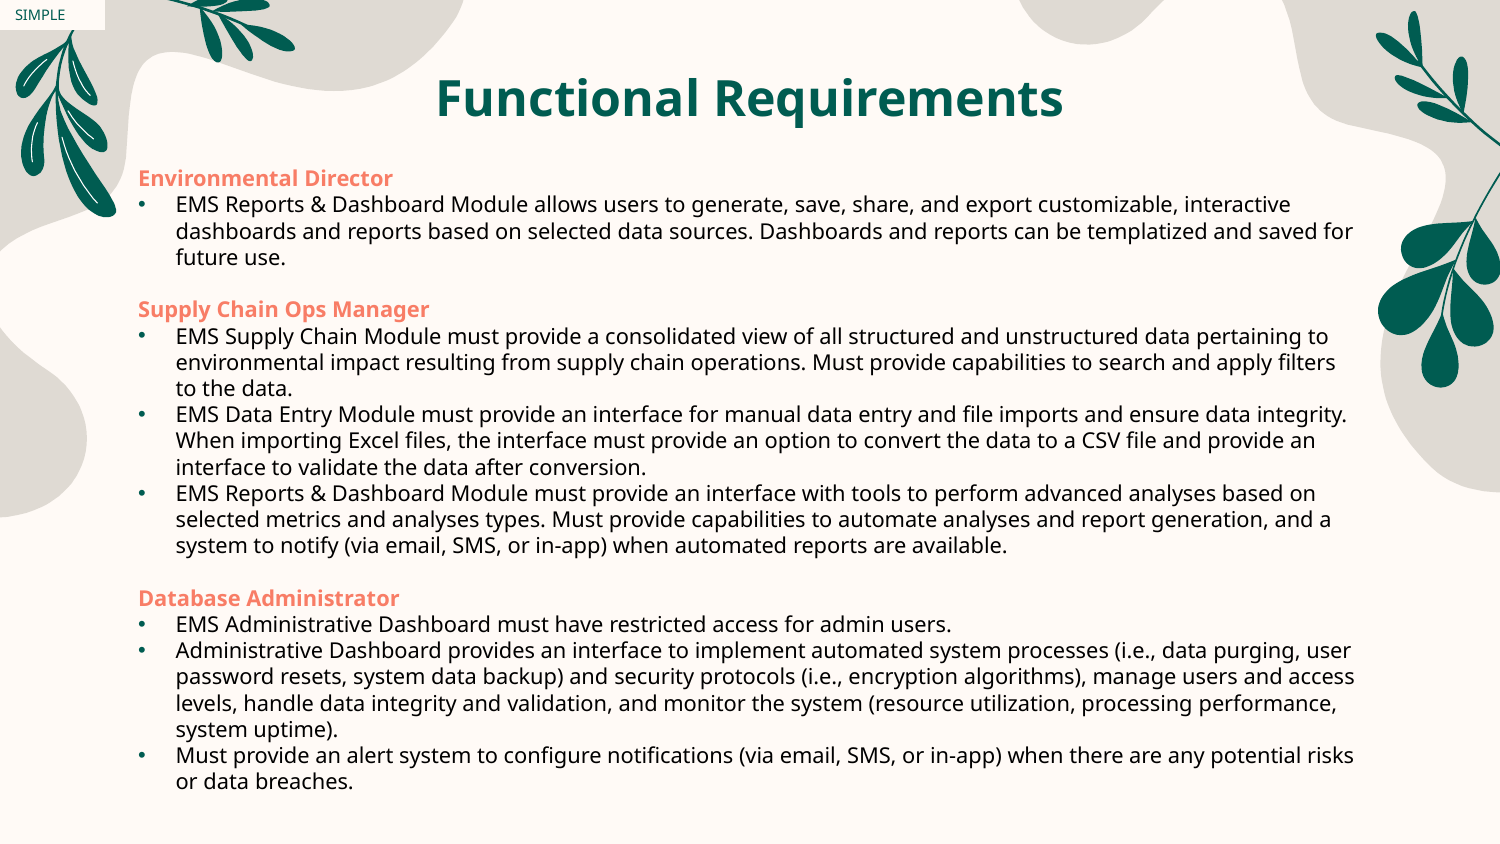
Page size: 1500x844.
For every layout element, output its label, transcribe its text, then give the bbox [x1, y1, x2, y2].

title Functional Requirements [118, 50, 1382, 144]
text_box SIMPLE [0, 0, 105, 30]
text_box Environmental Director EMS Reports & Dashboard Module allows users to generate, save, share, and export customizable, interactive dashboards and reports based on selected data sources. Dashboards and reports can be templatized and saved for future use. Supply Chain Ops Manager EMS Supply Chain Module must provide a consolidated view of all structured and unstructured data pertaining to environmental impact resulting from supply chain operations. Must provide capabilities to search and apply filters to the data. EMS Data Entry Module must provide an interface for manual data entry and file imports and ensure data integrity. When importing Excel files, the interface must provide an option to convert the data to a CSV file and provide an interface to validate the data after conversion. EMS Reports & Dashboard Module must provide an interface with tools to perform advanced analyses based on selected metrics and analyses types. Must provide capabilities to automate analyses and report generation, and a system to notify (via email, SMS, or in-app) when automated reports are available. Database Administrator EMS Administrative Dashboard must have restricted access for admin users. Administrative Dashboard provides an interface to implement automated system processes (i.e., data purging, user password resets, system data backup) and security protocols (i.e., encryption algorithms), manage users and access levels, handle data integrity and validation, and monitor the system (resource utilization, processing performance, system uptime). Must provide an alert system to configure notifications (via email, SMS, or in-app) when there are any potential risks or data breaches. [118, 144, 1382, 818]
